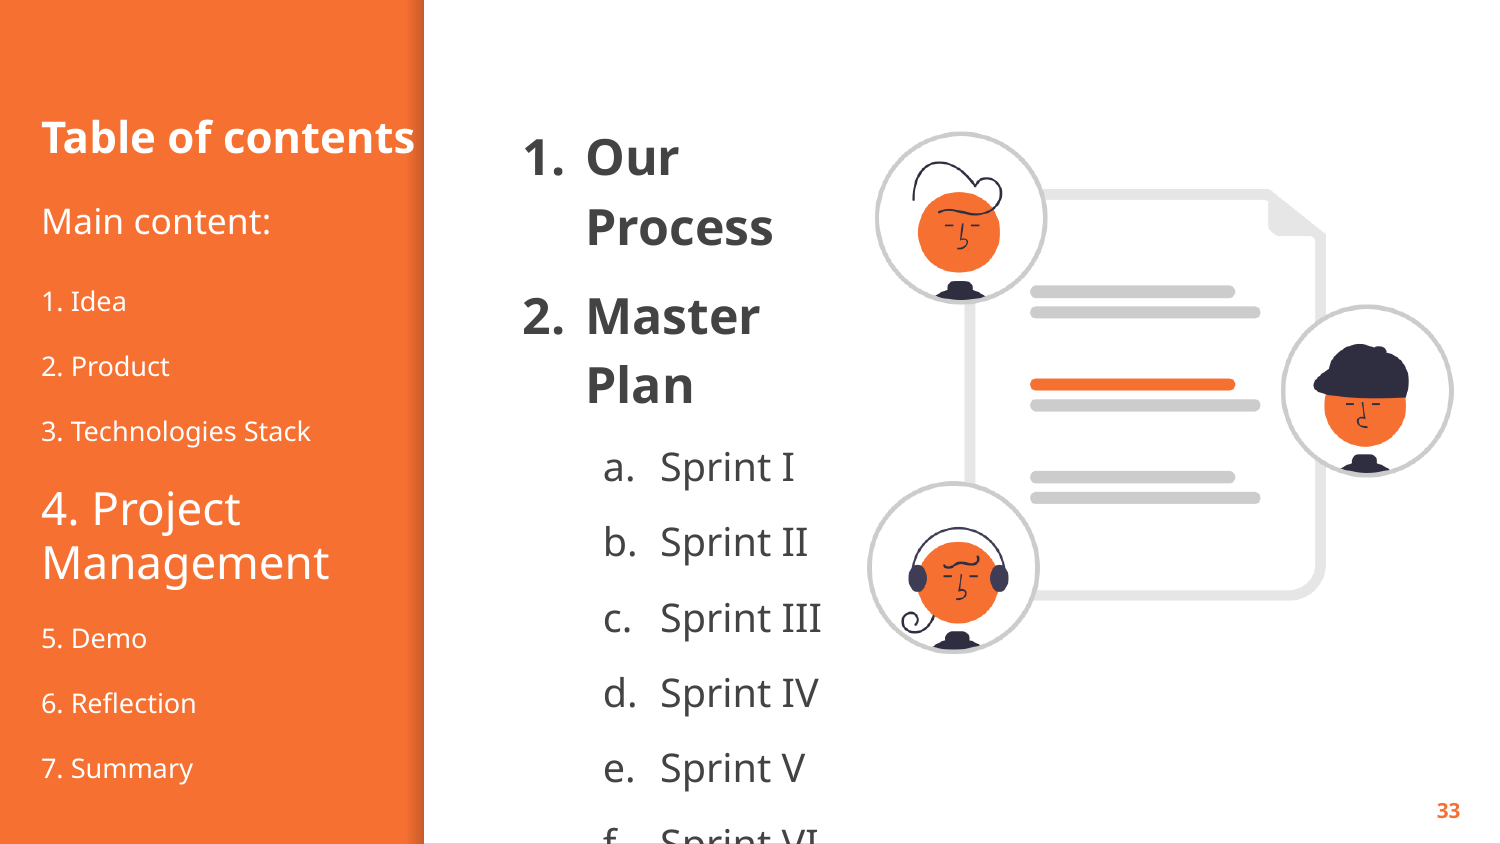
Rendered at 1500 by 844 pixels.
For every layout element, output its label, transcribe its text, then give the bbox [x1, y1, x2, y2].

list Our Process Master Plan Sprint I Sprint II Sprint III Sprint IV Sprint V Sprint VI [495, 101, 868, 769]
title Table of contents Main content: 1. Idea 2. Product 3. Technologies Stack 4. Project Management 5. Demo 6. Reflection 7. Summary [25, 94, 438, 800]
slide_number ‹#› [1403, 779, 1494, 844]
picture [775, 70, 1500, 715]
